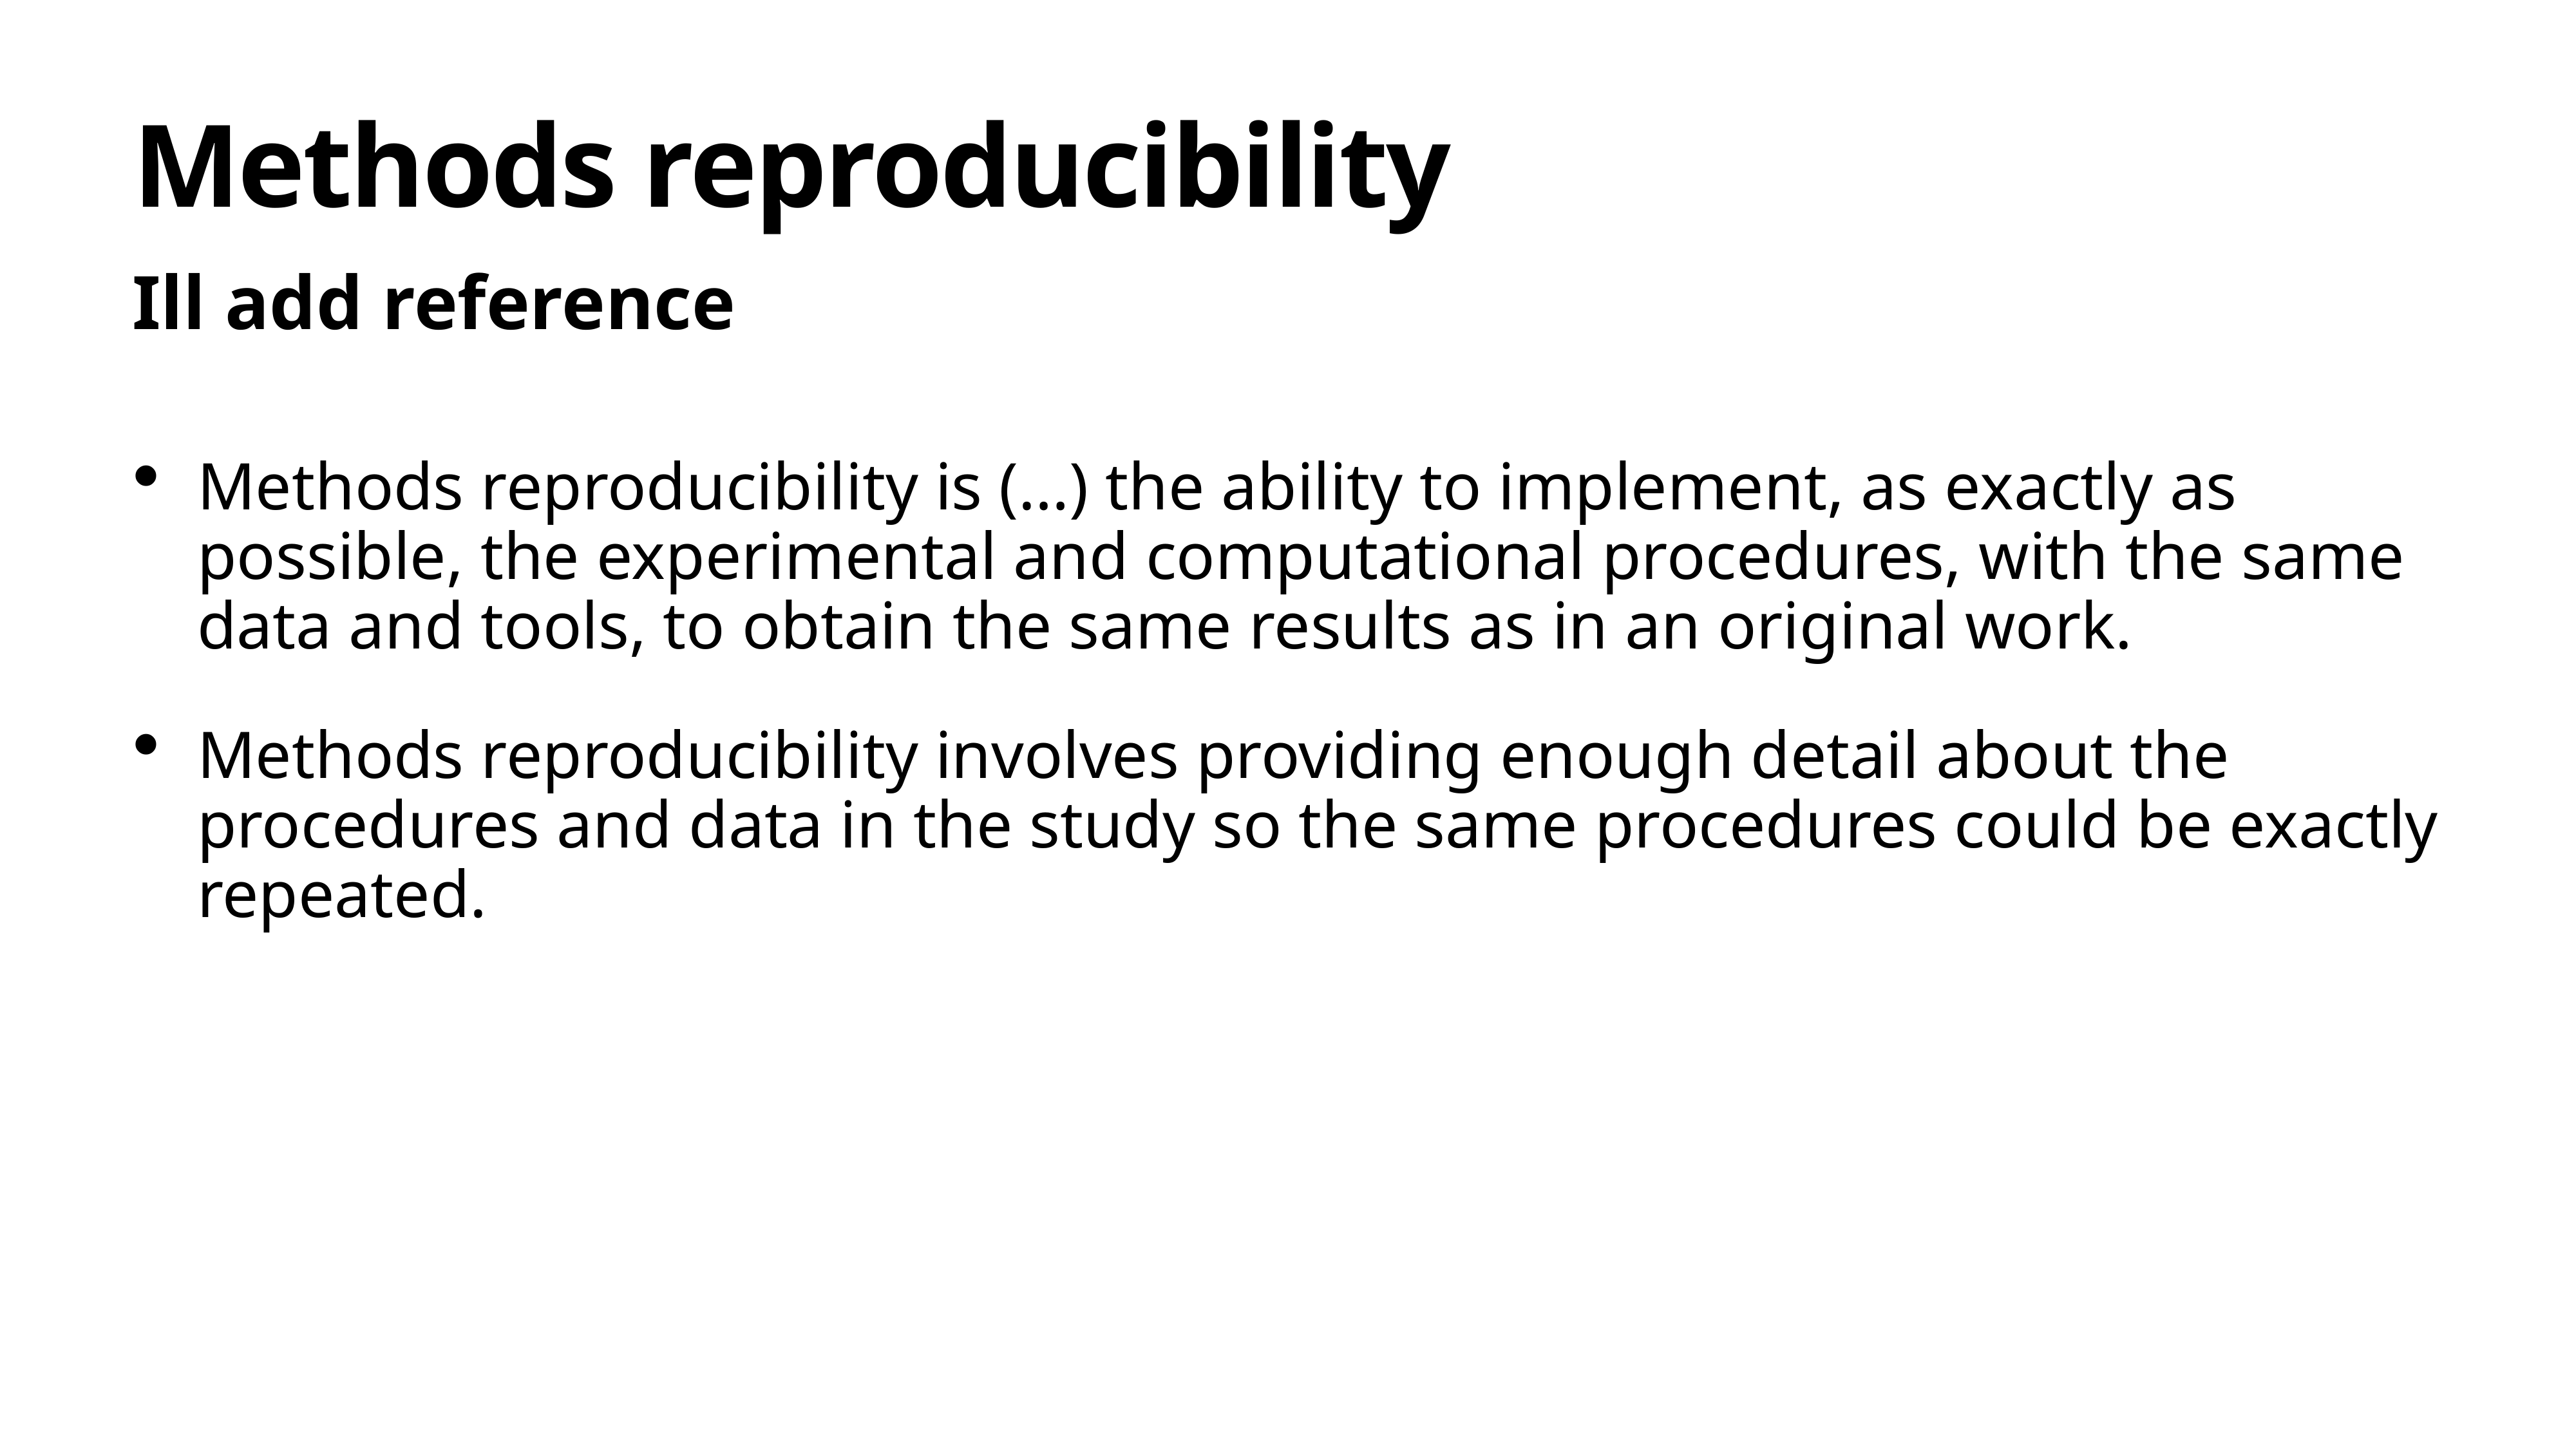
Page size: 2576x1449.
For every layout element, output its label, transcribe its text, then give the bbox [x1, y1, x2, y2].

title Methods reproducibility [127, 113, 2449, 250]
list Ill add reference [127, 250, 2449, 350]
list Methods reproducibility is (…) the ability to implement, as exactly as possible, the experimental and computational procedures, with the same data and tools, to obtain the same results as in an original work. Methods reproducibility involves providing enough detail about the procedures and data in the study so the same procedures could be exactly repeated. [127, 448, 2449, 1321]
